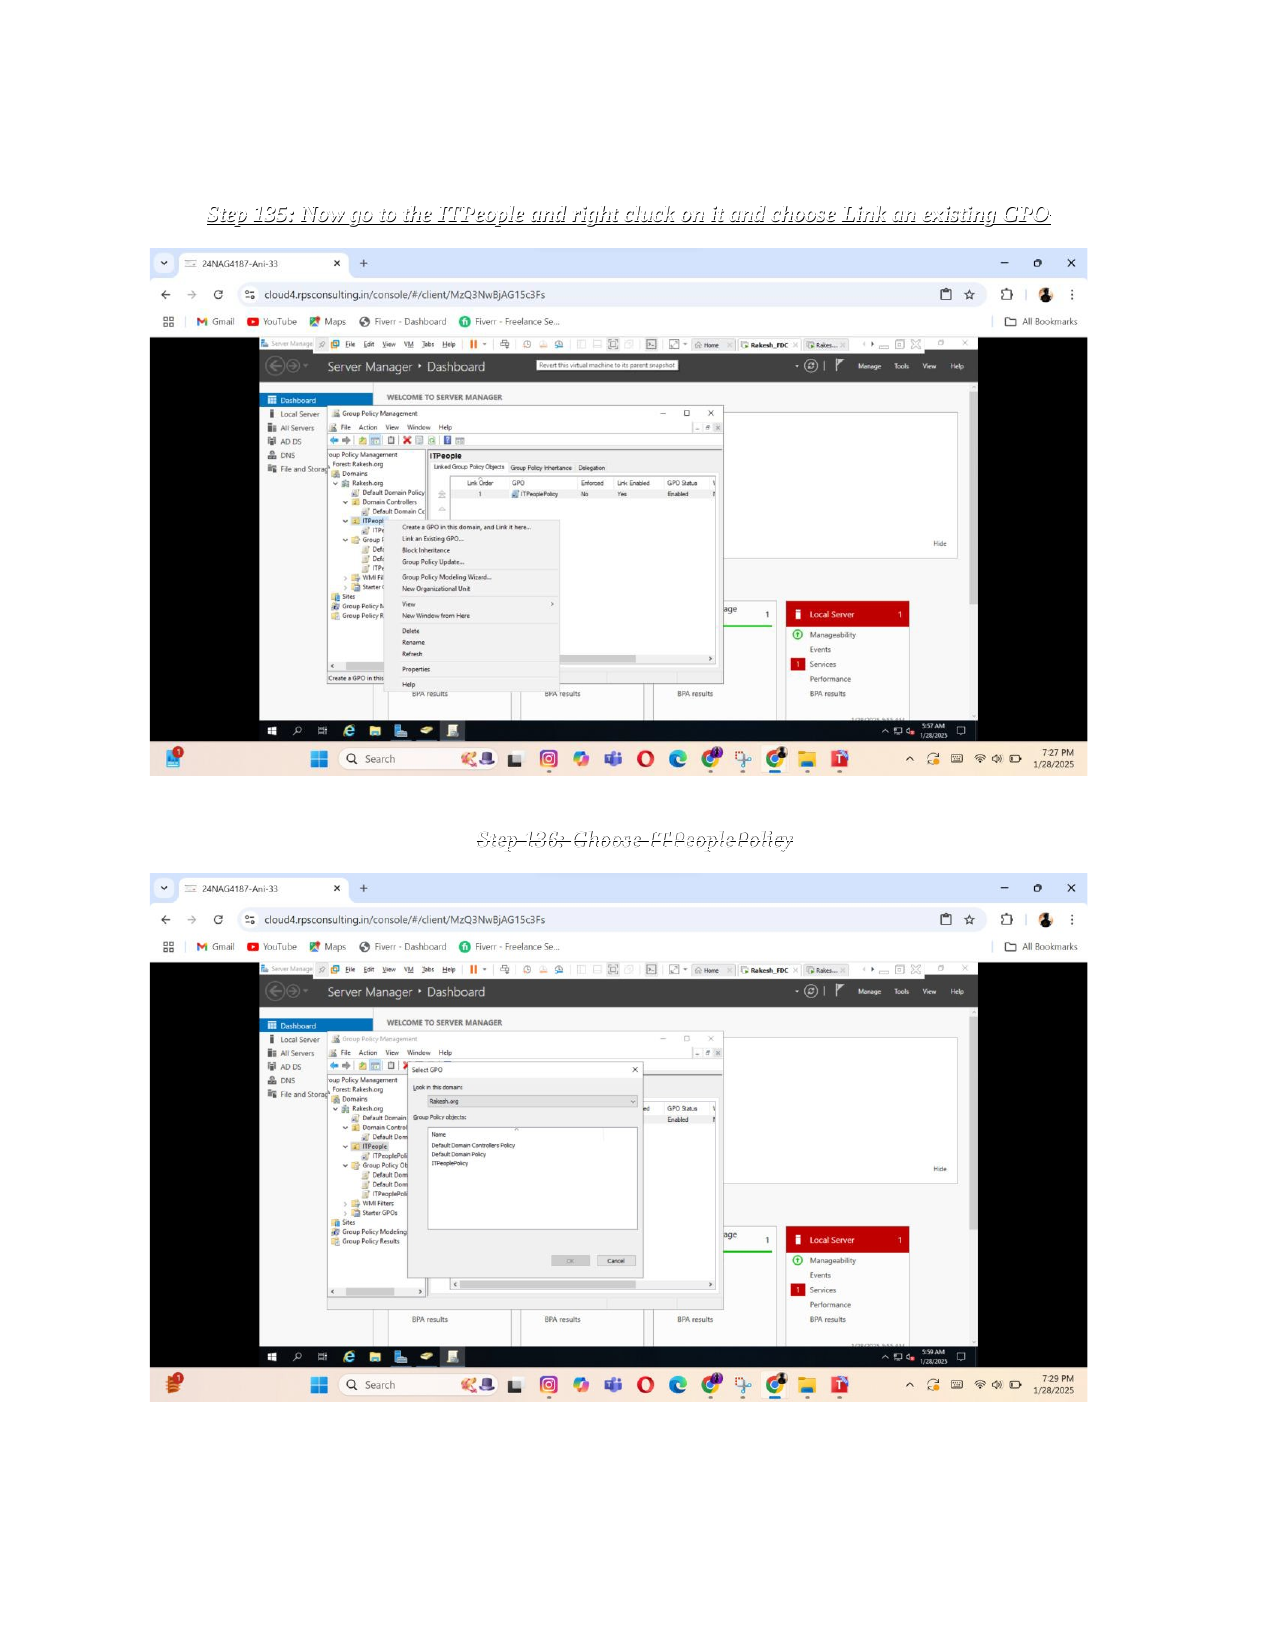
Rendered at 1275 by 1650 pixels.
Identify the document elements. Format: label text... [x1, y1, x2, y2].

text_box Step 136: Choose ITPeoplePolicy [473, 824, 801, 852]
text_box Step 135: Now go to the ITPeople and right cluck on it and choose Link an existing GPO [204, 198, 1071, 227]
text_box [150, 873, 1088, 1402]
text_box [150, 248, 1088, 776]
